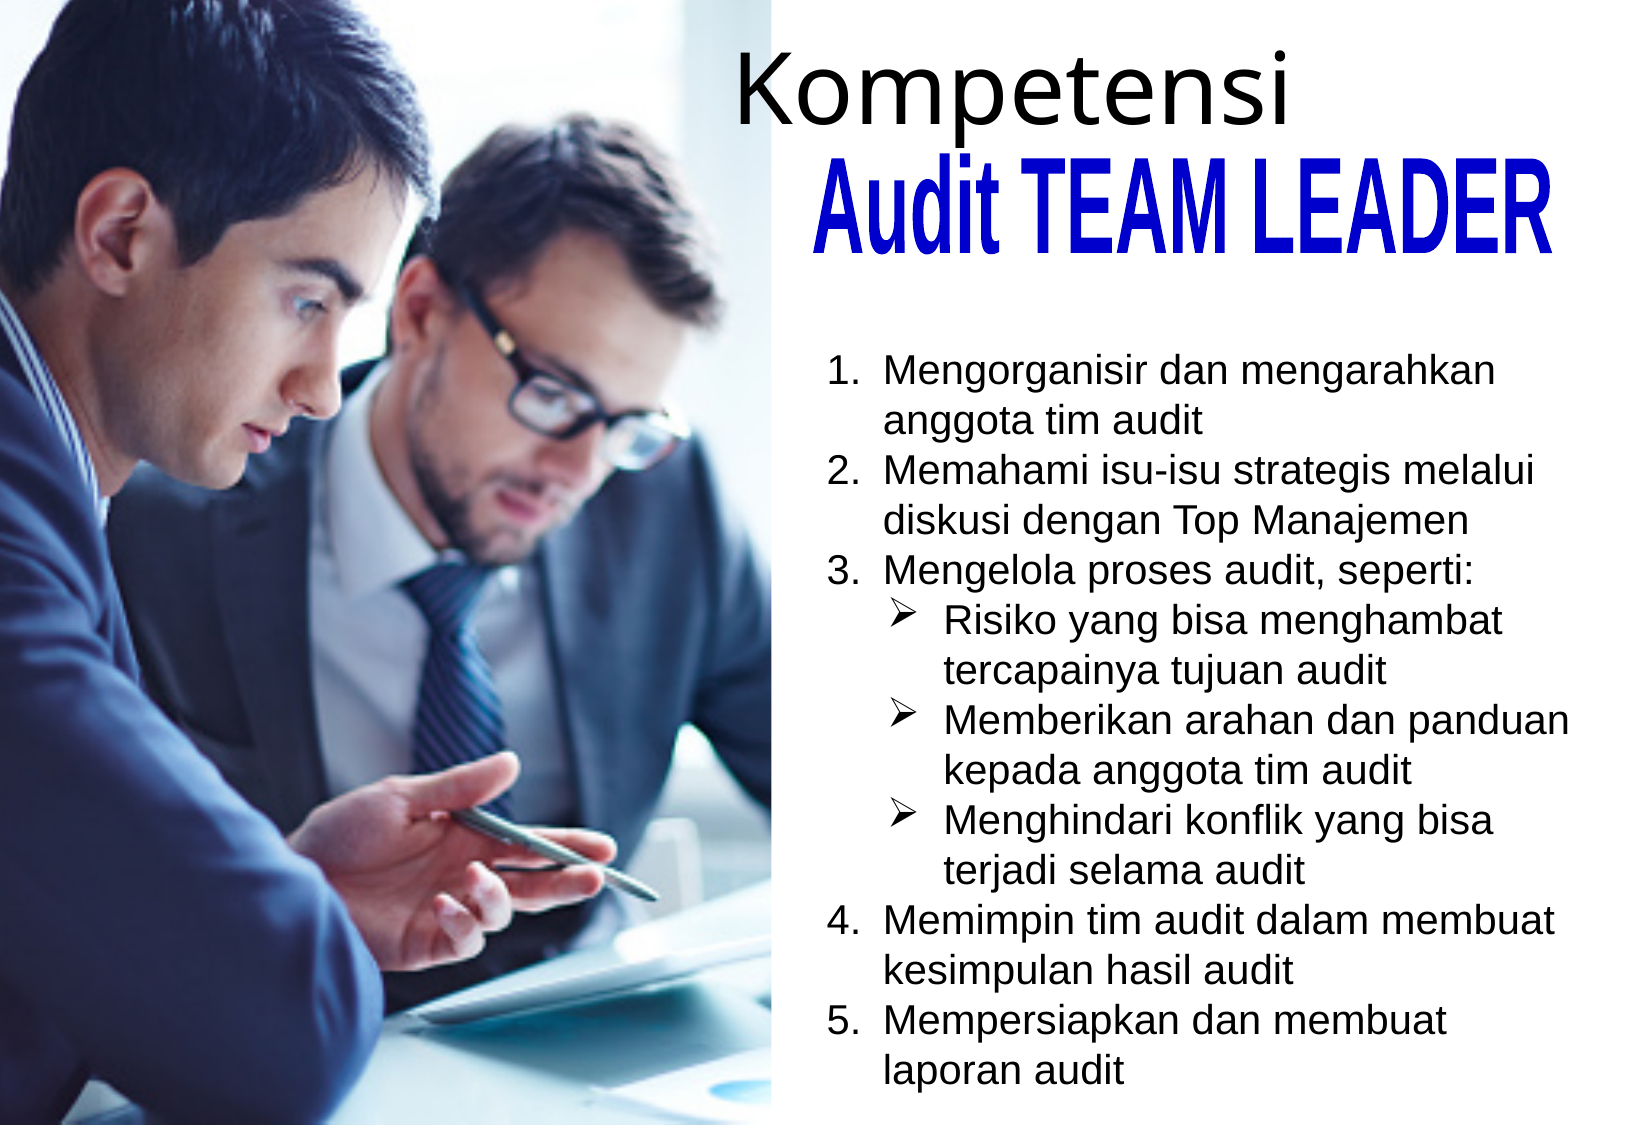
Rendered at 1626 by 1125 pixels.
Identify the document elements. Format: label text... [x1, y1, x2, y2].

text_box Kompetensi [776, 17, 1309, 152]
text_box Mengorganisir dan mengarahkan anggota tim audit Memahami isu-isu strategis melalui diskusi dengan Top Manajemen Mengelola proses audit, seperti: Risiko yang bisa menghambat tercapainya tujuan audit Memberikan arahan dan panduan kepada anggota tim audit Menghindari konflik yang bisa terjadi selama audit Memimpin tim audit dalam membuat kesimpulan hasil audit Mempersiapkan dan membuat laporan audit [811, 335, 1600, 1101]
picture [0, 0, 772, 1125]
